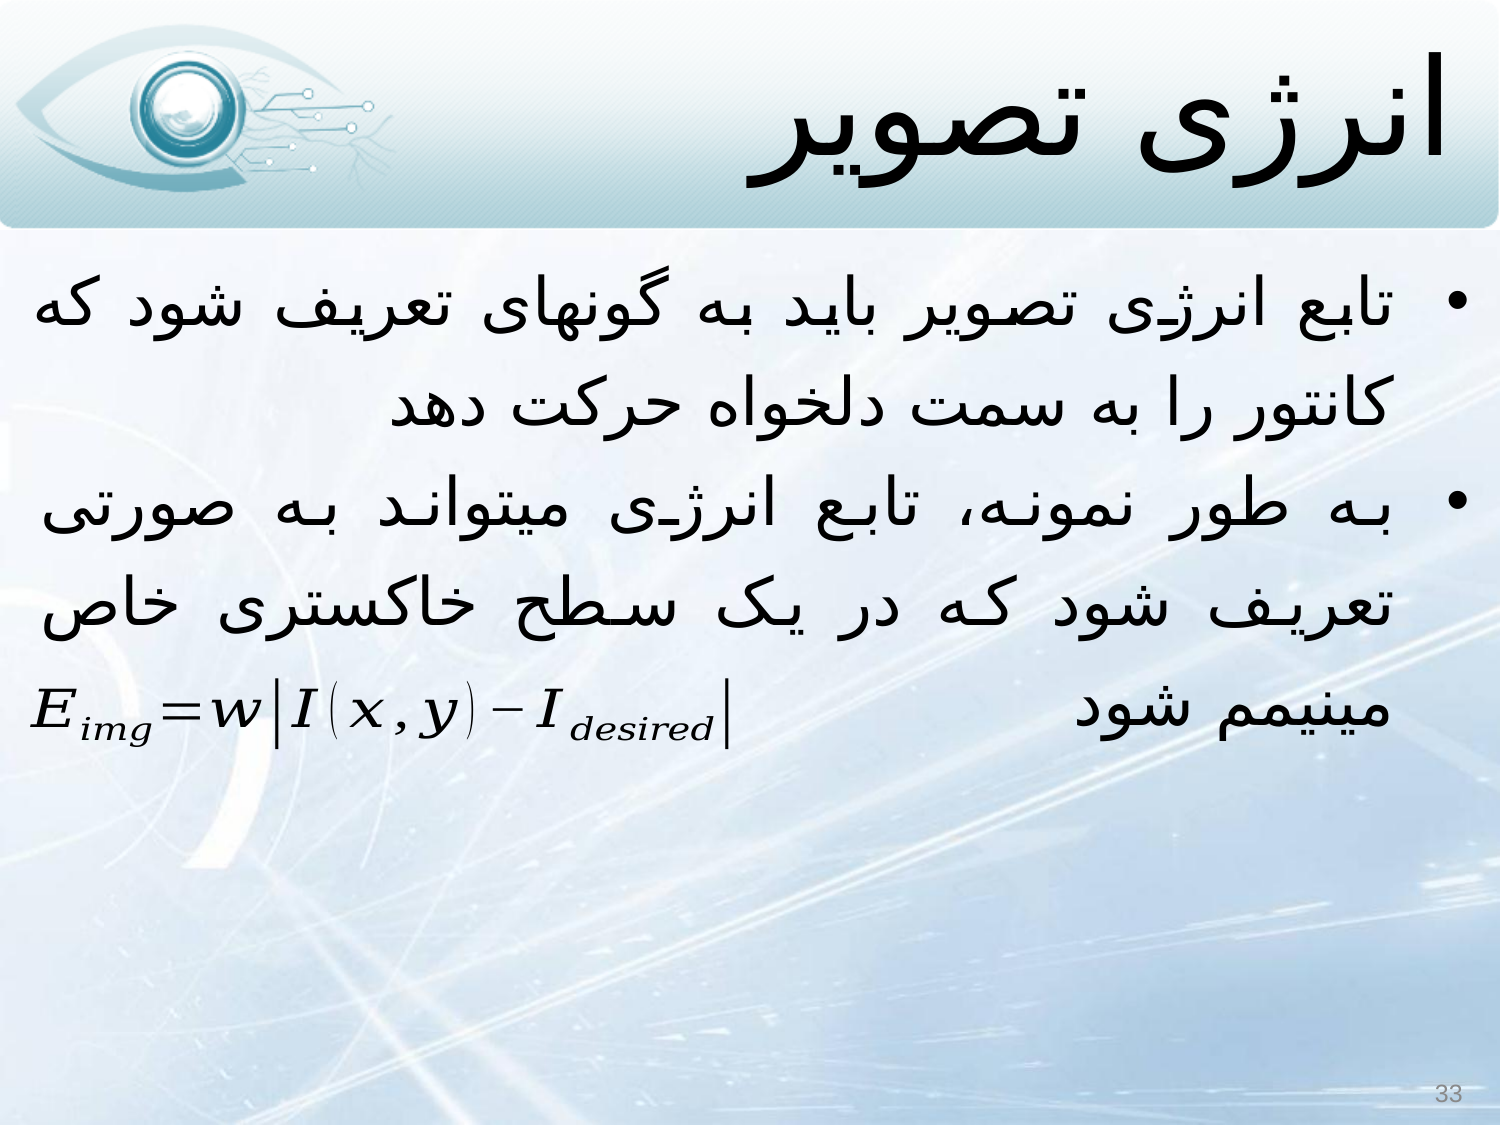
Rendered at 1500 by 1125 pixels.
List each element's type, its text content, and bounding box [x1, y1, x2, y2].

slide_number 33 [1127, 1062, 1478, 1123]
picture [0, 230, 1500, 1125]
title انرژی تصویر [0, 7, 1500, 195]
text_box تابع انرژی تصویر باید به گونه‏ای تعریف شود که کانتور را به سمت دلخواه حرکت دهد به طور نمونه، تابع انرژی می‏تواند به صورتی تعریف شود که در یک سطح خاکستری خاص مینیمم شود [12, 231, 1485, 1046]
